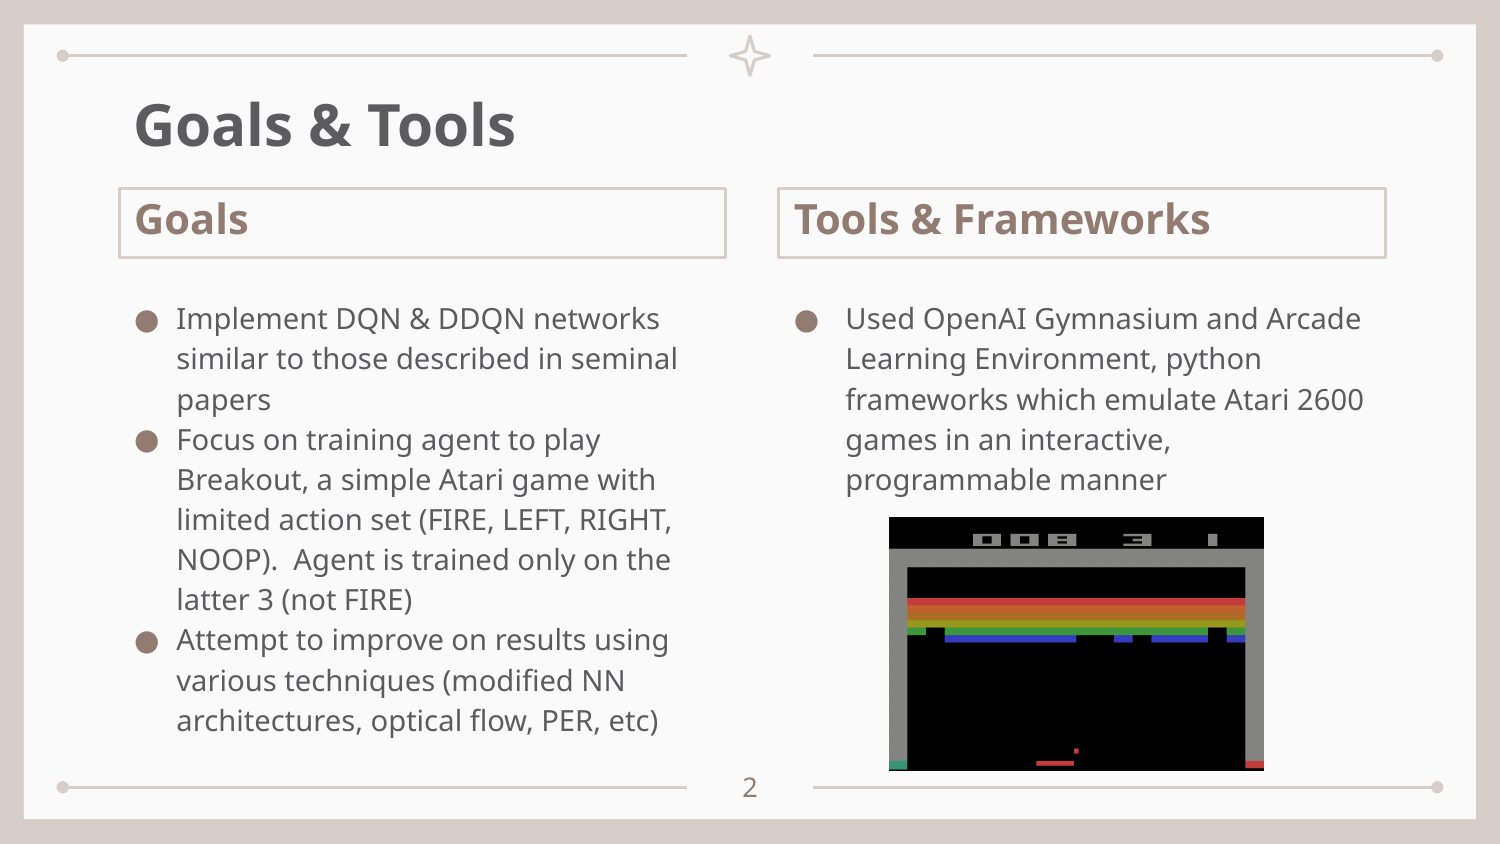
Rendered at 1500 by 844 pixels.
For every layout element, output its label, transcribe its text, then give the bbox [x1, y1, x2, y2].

title Goals & Tools [118, 72, 1382, 167]
picture [889, 516, 1264, 771]
subtitle Goals [118, 187, 727, 259]
subtitle Used OpenAI Gymnasium and Arcade Learning Environment, python frameworks which emulate Atari 2600 games in an interactive, programmable manner [778, 280, 1386, 730]
subtitle Implement DQN & DDQN networks similar to those described in seminal papers Focus on training agent to play Breakout, a simple Atari game with limited action set (FIRE, LEFT, RIGHT, NOOP). Agent is trained only on the latter 3 (not FIRE) Attempt to improve on results using various techniques (modified NN architectures, optical flow, PER, etc) [119, 280, 726, 730]
slide_number 2 [705, 755, 795, 810]
subtitle Tools & Frameworks [777, 187, 1387, 259]
